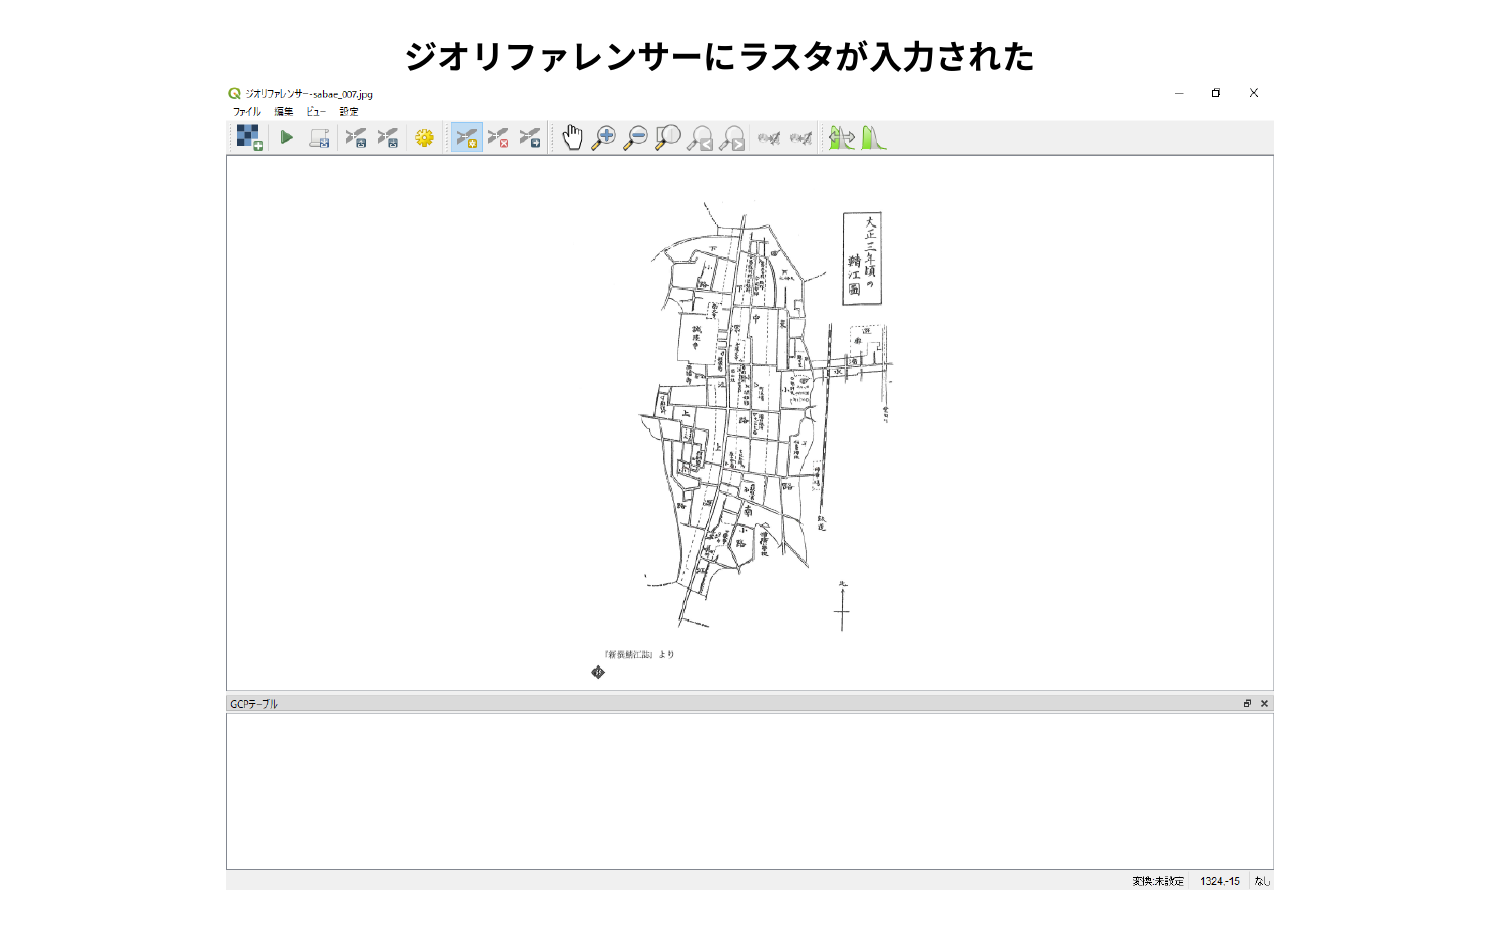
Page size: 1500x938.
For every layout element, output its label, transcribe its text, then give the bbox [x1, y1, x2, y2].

text_box ジオリファレンサーにラスタが入力された [390, 29, 1051, 84]
picture [226, 84, 1274, 890]
